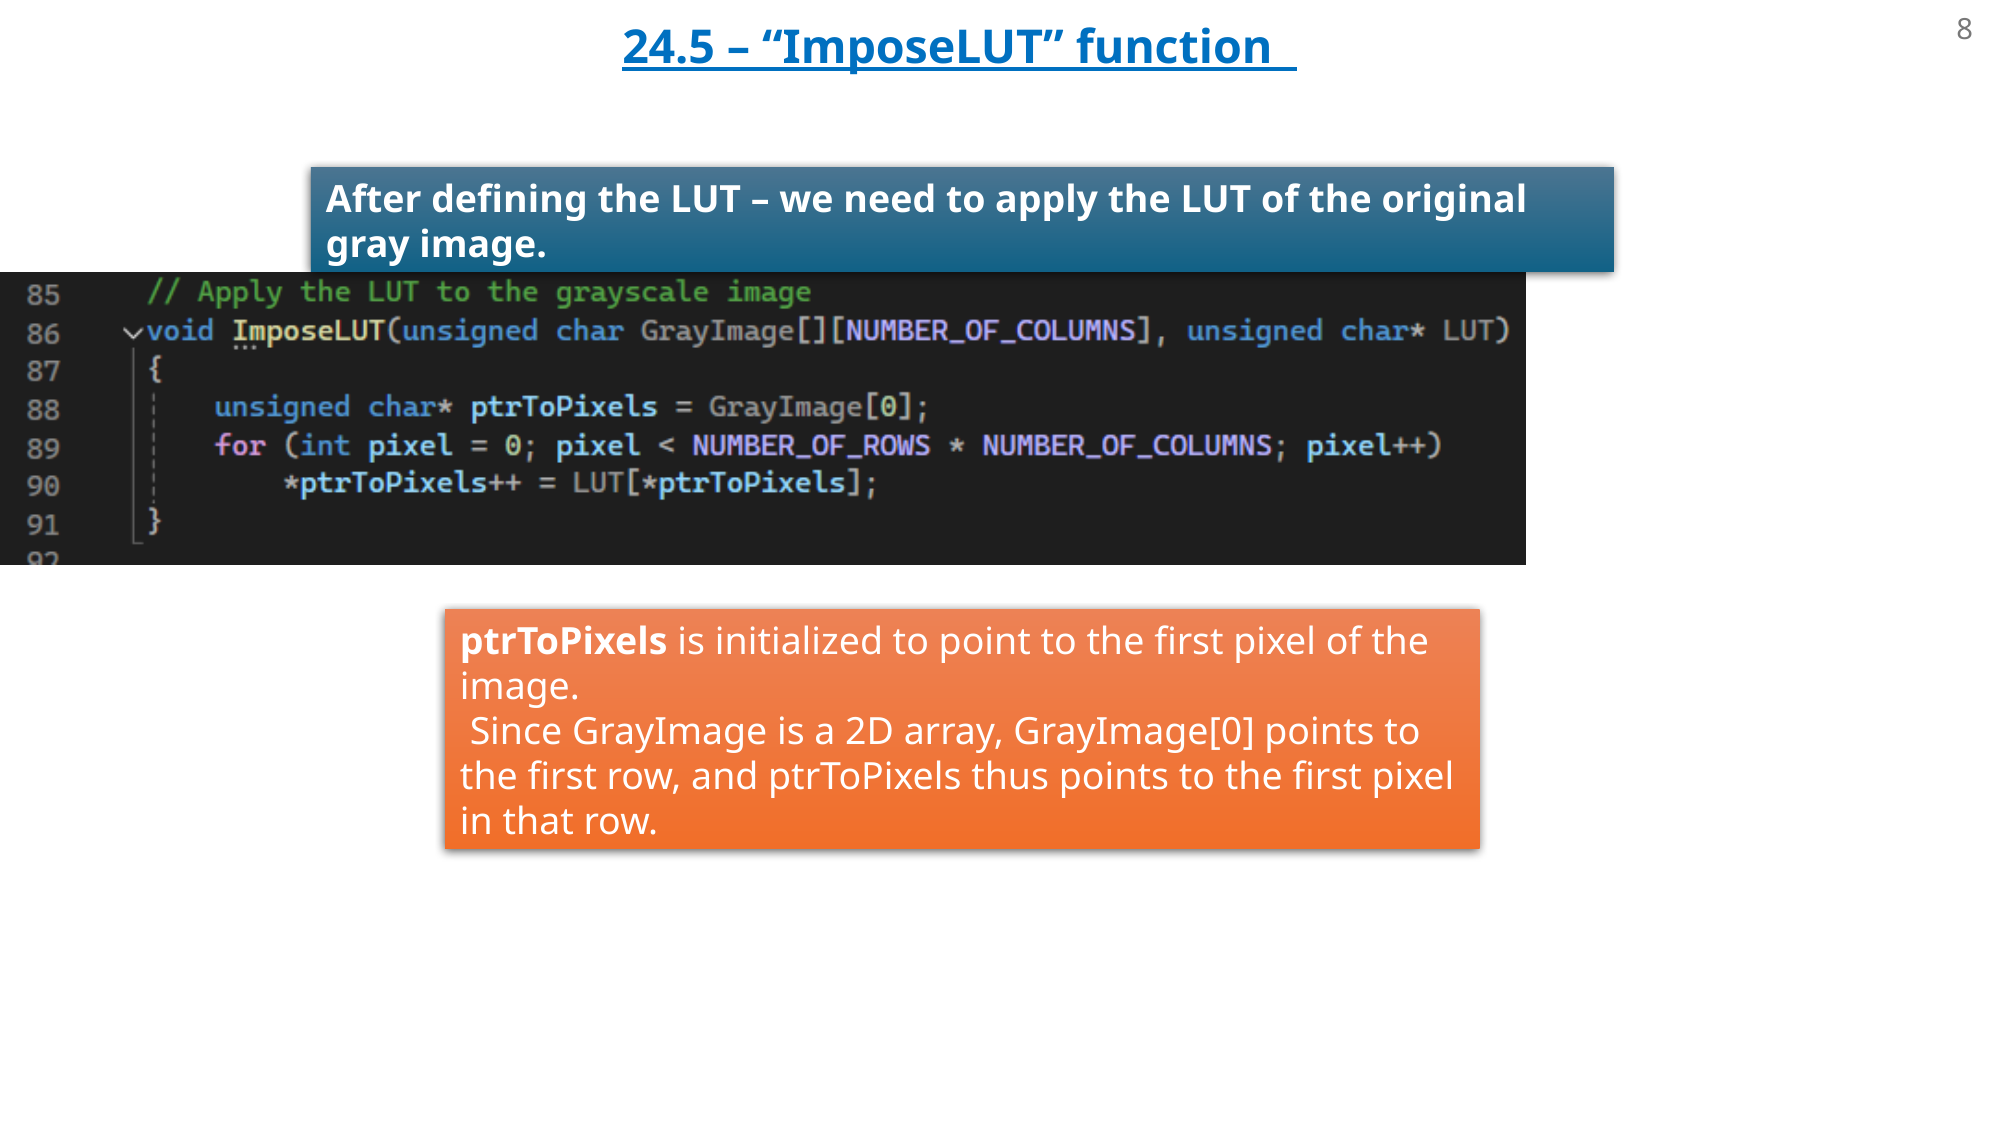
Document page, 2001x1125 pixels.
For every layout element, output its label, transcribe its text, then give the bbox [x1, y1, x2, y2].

text_box After defining the LUT – we need to apply the LUT of the original gray image. [310, 167, 1614, 272]
picture [0, 272, 1526, 565]
slide_number 8 [1941, 0, 2000, 60]
text_box ptrToPixels is initialized to point to the first pixel of the image. Since GrayImage is a 2D array, GrayImage[0] points to the first row, and ptrToPixels thus points to the first pixel in that row. [445, 609, 1480, 849]
text_box 24.5 – “ImposeLUT” function [607, 0, 1393, 98]
